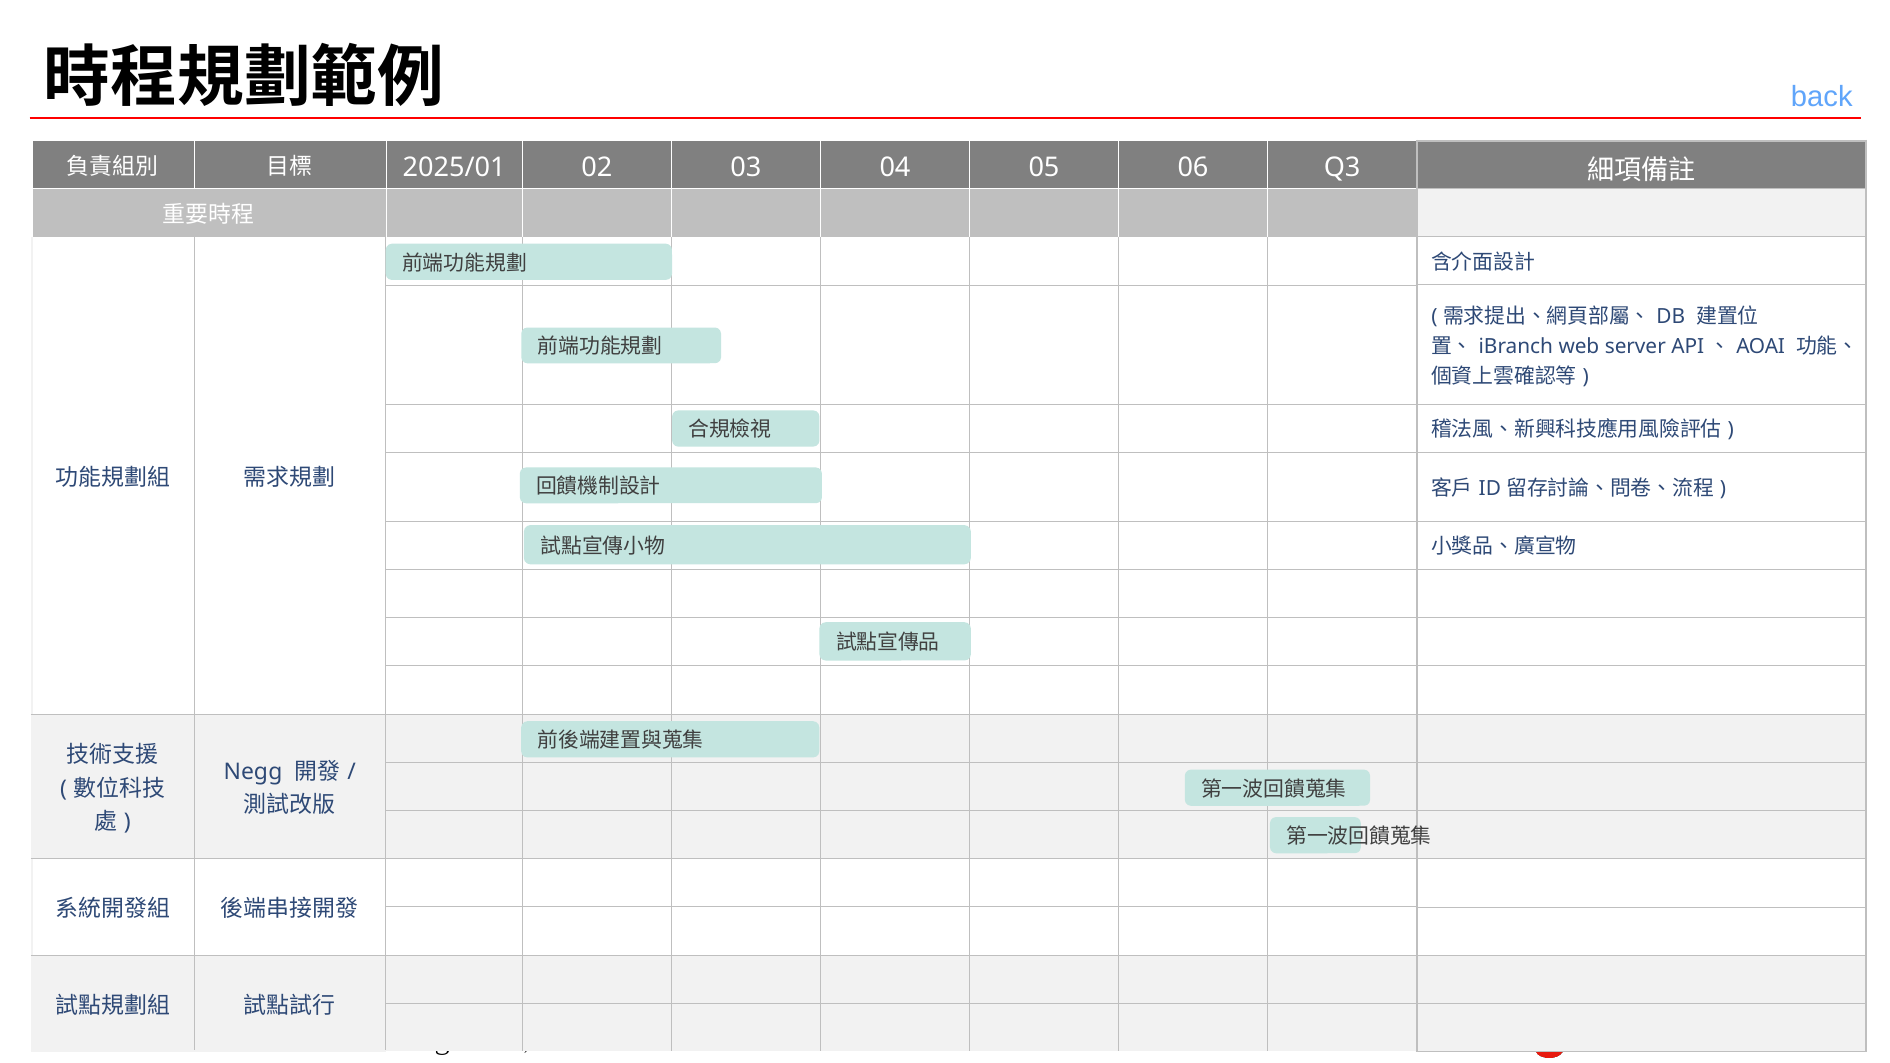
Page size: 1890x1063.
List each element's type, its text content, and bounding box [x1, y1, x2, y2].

table_cell 稽法風、新興科技應用風險評估) [1418, 405, 1865, 452]
table_cell [386, 666, 522, 714]
table_cell [1119, 666, 1267, 714]
table_cell [970, 956, 1118, 1003]
table_cell [1119, 811, 1267, 858]
table_cell [821, 956, 969, 1003]
table_cell [970, 618, 1118, 665]
table_cell [970, 763, 1118, 810]
table_header 2025/01 [387, 141, 522, 188]
table_cell [672, 1004, 820, 1051]
table_cell [1268, 715, 1416, 762]
table_cell [672, 286, 820, 404]
table_cell [970, 522, 1118, 569]
table_cell [672, 666, 820, 714]
table_cell [1268, 956, 1416, 1003]
text_box 前後端建置與蒐集 [519, 719, 822, 760]
table_cell [386, 286, 522, 404]
table_header 02 [523, 141, 671, 188]
table_cell [970, 238, 1118, 285]
table_cell [1268, 1004, 1416, 1051]
table_header 細項備註 [1418, 142, 1865, 188]
table_cell 小獎品、廣宣物 [1418, 522, 1865, 569]
table_cell [386, 453, 522, 521]
table_header Q3 [1268, 141, 1416, 188]
table_cell 試點規劃組 [33, 956, 194, 1050]
table_cell [1119, 405, 1267, 452]
picture [28, 981, 752, 1063]
table_cell [386, 405, 522, 452]
table_cell [1119, 907, 1267, 955]
table_cell [1268, 189, 1416, 237]
table_cell [1268, 453, 1416, 521]
table_cell [1119, 763, 1267, 810]
table_cell [821, 763, 969, 810]
table_cell [821, 453, 969, 521]
table_cell [386, 859, 522, 906]
table_cell [970, 1004, 1118, 1051]
table_cell [970, 907, 1118, 955]
table_header 04 [821, 141, 969, 188]
table_cell [970, 453, 1118, 521]
table_cell [821, 907, 969, 955]
table_cell [1119, 715, 1267, 762]
table_cell [1268, 570, 1416, 617]
table_cell [1418, 763, 1865, 810]
table_cell [970, 859, 1118, 906]
table_cell [386, 238, 522, 243]
table_cell [1119, 1004, 1267, 1051]
table_cell [672, 238, 820, 285]
table_cell [1268, 666, 1416, 714]
table_cell [1119, 286, 1267, 404]
table_cell [1268, 238, 1416, 285]
table_cell [672, 505, 820, 521]
table_cell [672, 907, 820, 955]
text_box 試點宣傳小物 [521, 522, 974, 567]
table_cell [1268, 405, 1416, 452]
table_header 03 [672, 141, 820, 188]
text_box 試點宣傳品 [817, 620, 974, 663]
table_cell [523, 505, 671, 521]
table_cell [523, 365, 671, 404]
table_cell [523, 564, 671, 569]
table_cell [523, 811, 671, 858]
table_cell [523, 907, 671, 955]
table_cell [523, 859, 671, 906]
table_cell [1119, 570, 1267, 617]
table_cell [386, 763, 522, 810]
table_cell [523, 715, 671, 719]
table_cell [970, 715, 1118, 762]
table_cell Negg 開發/ 測試改版 [195, 715, 385, 858]
table_cell [821, 859, 969, 906]
table_cell [1418, 715, 1865, 762]
table_cell [672, 189, 820, 237]
table_cell [1268, 618, 1416, 665]
table_cell [970, 570, 1118, 617]
text_box 前端功能規劃 [383, 241, 675, 283]
table_cell [672, 570, 820, 617]
table_cell [1418, 956, 1865, 1003]
table_cell [1418, 1004, 1865, 1051]
table_cell [1119, 522, 1267, 569]
table_cell [1268, 907, 1416, 955]
table_cell [672, 715, 820, 721]
title 時程規劃範例 [29, 29, 1861, 118]
table_cell [672, 811, 820, 858]
table_cell [386, 522, 522, 569]
table_header 06 [1119, 141, 1267, 188]
table_cell [386, 715, 522, 762]
table_cell [970, 189, 1118, 237]
table_cell 後端串接開發 [195, 859, 385, 955]
text_box 第一波回饋蒐集 [1267, 814, 1363, 856]
table_cell [672, 757, 820, 762]
table_cell [821, 286, 969, 404]
table_cell [1418, 859, 1865, 907]
text_box 前端功能規劃 [519, 325, 724, 366]
table_cell [821, 570, 969, 617]
table_cell [672, 859, 820, 906]
table_cell [1119, 238, 1267, 285]
table_cell [523, 1004, 671, 1051]
table_cell [970, 666, 1118, 714]
table_cell [672, 618, 820, 665]
table_cell 系統開發組 [33, 859, 194, 955]
picture [1529, 1052, 1861, 1059]
table_header 05 [970, 141, 1118, 188]
table_cell [672, 447, 820, 452]
table_cell [1418, 811, 1865, 858]
table_cell 客戶ID留存討論、問卷、流程) [1418, 453, 1865, 521]
table_cell [1418, 189, 1865, 236]
table_cell [523, 956, 671, 1003]
table_cell [387, 189, 522, 237]
table_cell [1119, 956, 1267, 1003]
table_cell [1268, 811, 1416, 858]
table_cell [386, 956, 522, 1003]
table_cell [1268, 859, 1416, 906]
table_cell [386, 1004, 522, 1051]
table_cell [523, 189, 671, 237]
table_cell [672, 405, 820, 410]
table_cell [1418, 618, 1865, 665]
table_cell [523, 453, 671, 465]
table_cell [821, 189, 969, 237]
table_header 目標 [195, 141, 386, 188]
table_cell 功能規劃組 [33, 238, 194, 714]
table_cell [970, 286, 1118, 404]
text_box 回饋機制設計 [517, 465, 825, 506]
table_cell 含介面設計 [1418, 237, 1865, 284]
table_cell [1119, 859, 1267, 906]
text_box back [1768, 70, 1875, 121]
table_cell [821, 715, 969, 762]
table_cell [1418, 908, 1865, 955]
table_cell [1268, 522, 1416, 569]
table_cell [672, 453, 820, 466]
table_cell [1268, 763, 1416, 810]
text_box 第一波回饋蒐集 [1182, 767, 1373, 808]
table_cell [672, 763, 820, 810]
table_cell [386, 618, 522, 665]
table_cell [1119, 189, 1267, 237]
table_cell [386, 907, 522, 955]
table_cell [821, 1004, 969, 1051]
table_cell [970, 405, 1118, 452]
table_cell [523, 763, 671, 810]
table_cell [523, 238, 671, 242]
table_cell [821, 238, 969, 285]
table_cell 技術支援 (數位科技處) [33, 715, 194, 858]
text_box 合規檢視 [670, 408, 822, 449]
table_cell [672, 956, 820, 1003]
table_cell [1418, 570, 1865, 617]
table_cell [821, 405, 969, 452]
table_cell [386, 281, 522, 285]
table_header 負責組別 [33, 141, 194, 188]
table_cell [523, 281, 671, 285]
table_cell [386, 570, 522, 617]
table_cell 需求規劃 [195, 238, 385, 714]
table_cell [523, 405, 671, 452]
table_cell [1268, 286, 1416, 404]
table_cell [386, 811, 522, 858]
table_cell [523, 570, 671, 617]
table_cell [821, 811, 969, 858]
table_cell 試點試行 [195, 956, 385, 1050]
table_cell [970, 811, 1118, 858]
table_cell [1119, 618, 1267, 665]
table_cell [523, 618, 671, 665]
table_cell [523, 286, 671, 326]
table_cell (需求提出、網頁部屬、DB 建置位置、iBranch web server API、AOAI 功能、個資上雲確認等) [1418, 285, 1865, 404]
table_cell [821, 666, 969, 714]
table_cell 重要時程 [33, 189, 386, 237]
table_cell [1119, 453, 1267, 521]
table_cell [1418, 666, 1865, 714]
table_cell [523, 666, 671, 714]
